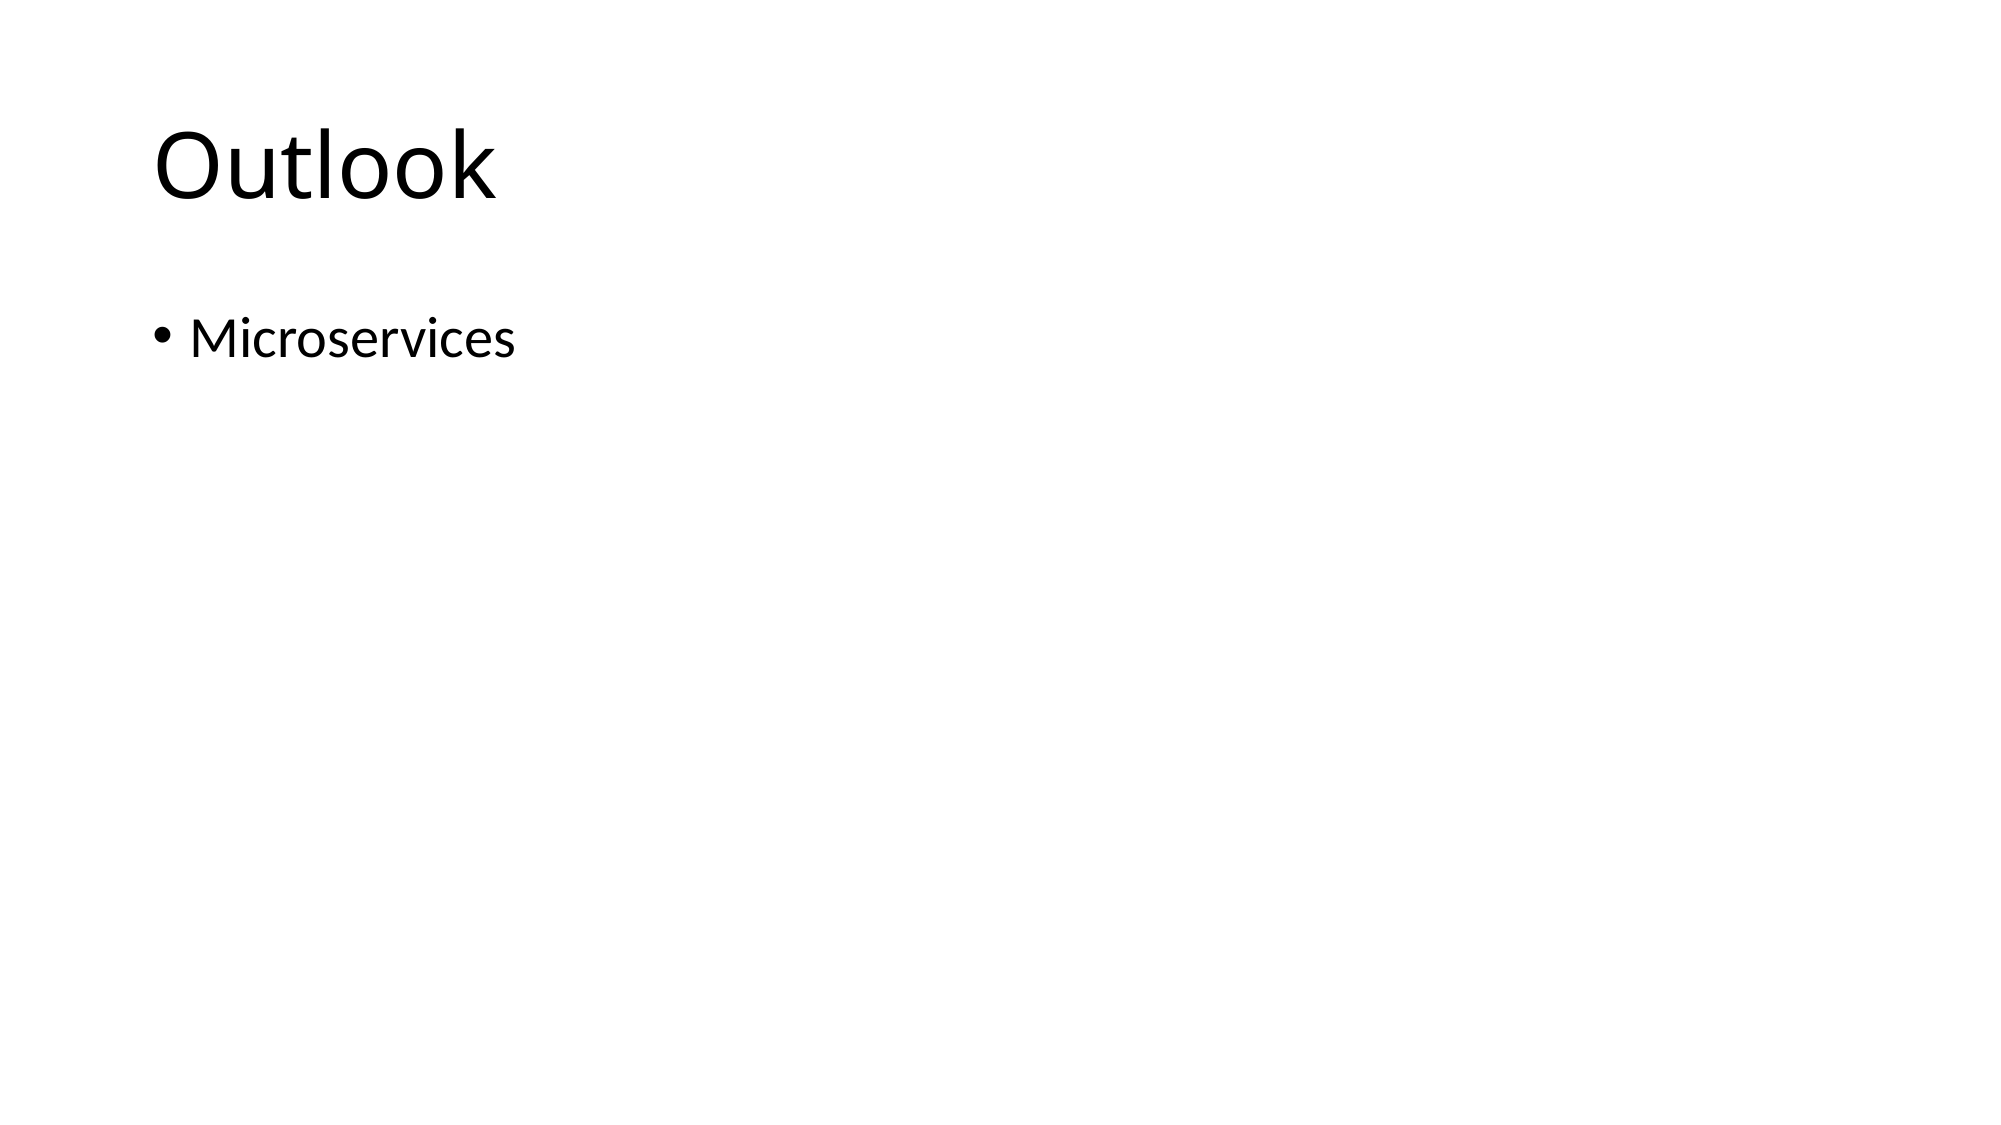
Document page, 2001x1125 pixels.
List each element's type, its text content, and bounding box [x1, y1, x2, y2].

list Microservices [137, 299, 1863, 1014]
title Outlook [137, 59, 1863, 278]
